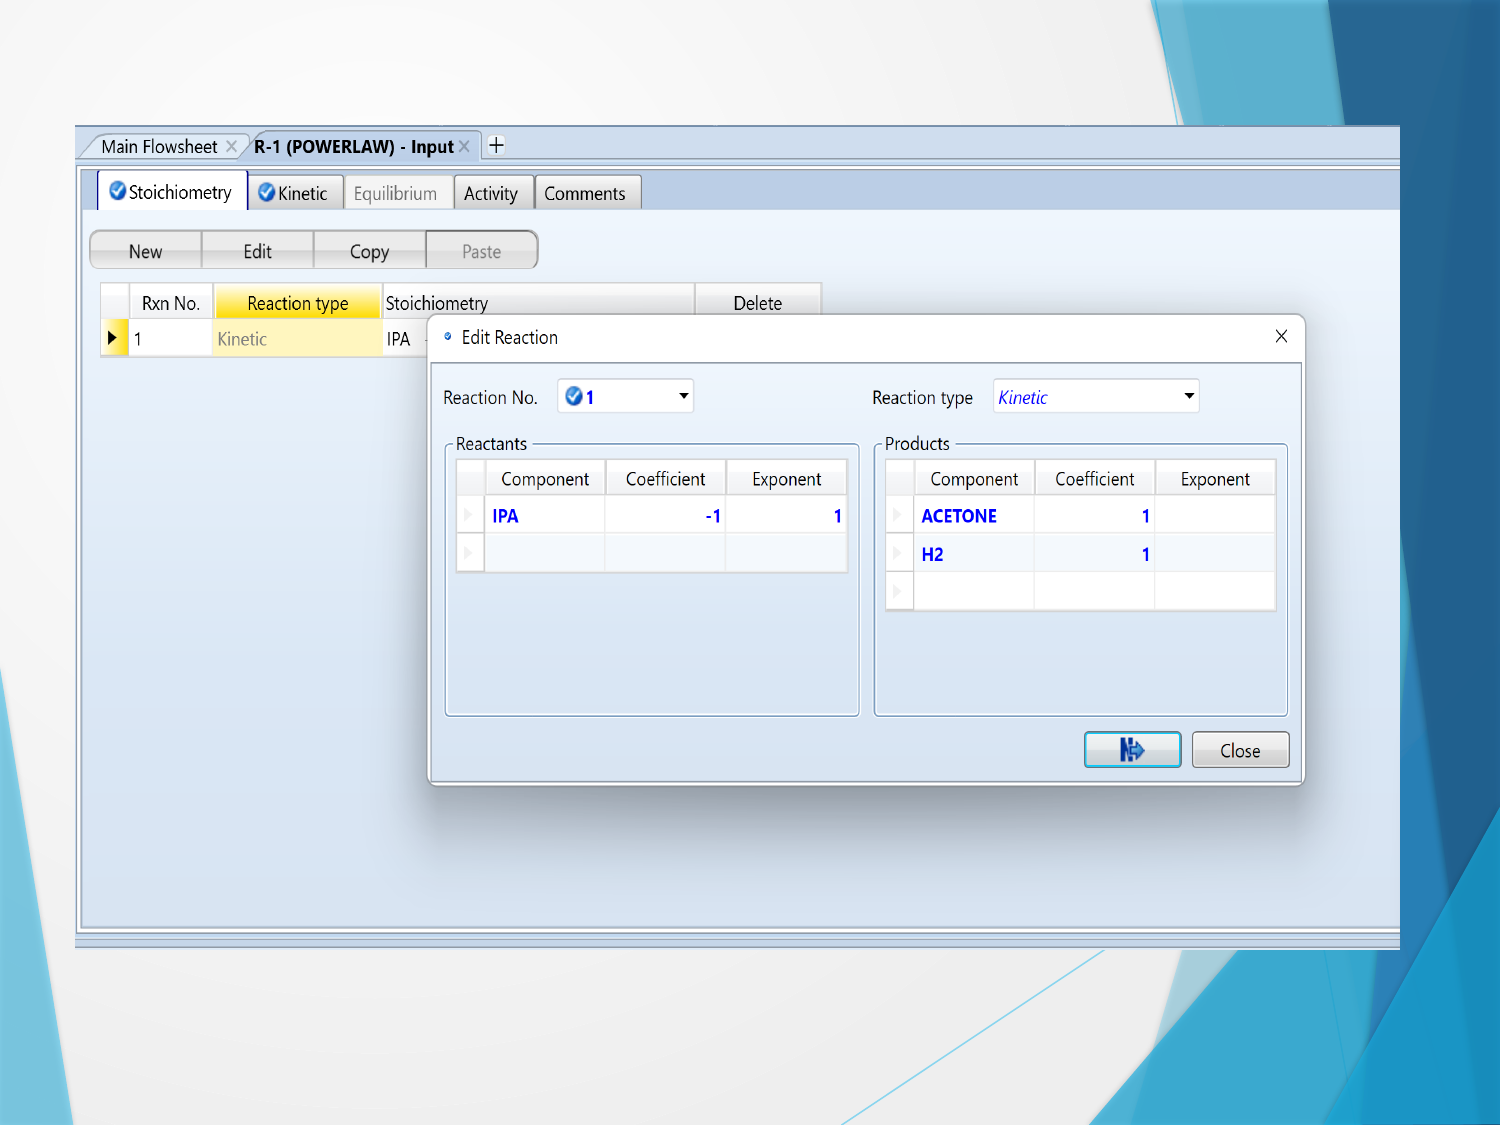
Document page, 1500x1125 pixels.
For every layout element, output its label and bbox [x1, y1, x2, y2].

picture [74, 124, 1401, 951]
